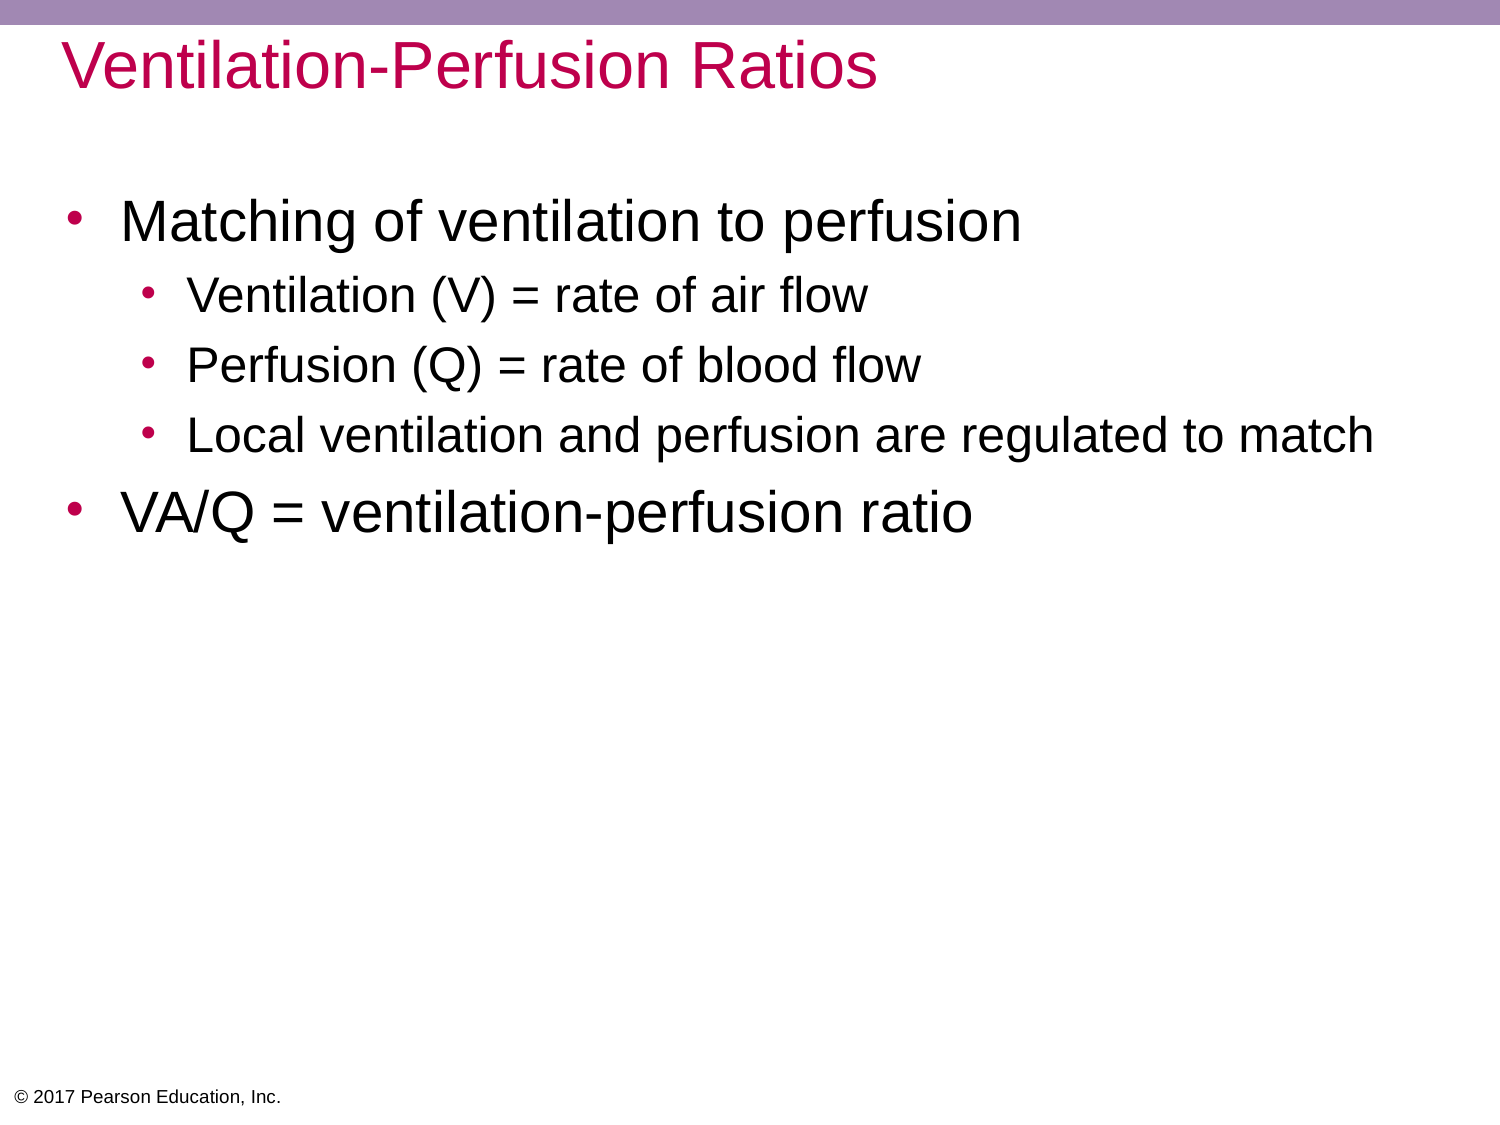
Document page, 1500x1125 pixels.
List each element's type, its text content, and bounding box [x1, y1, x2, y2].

title Ventilation-Perfusion Ratios [46, 14, 1500, 110]
list Matching of ventilation to perfusion Ventilation (V) = rate of air flow Perfusion (Q) = rate of blood flow Local ventilation and perfusion are regulated to match VA/Q = ventilation-perfusion ratio [49, 175, 1450, 1038]
